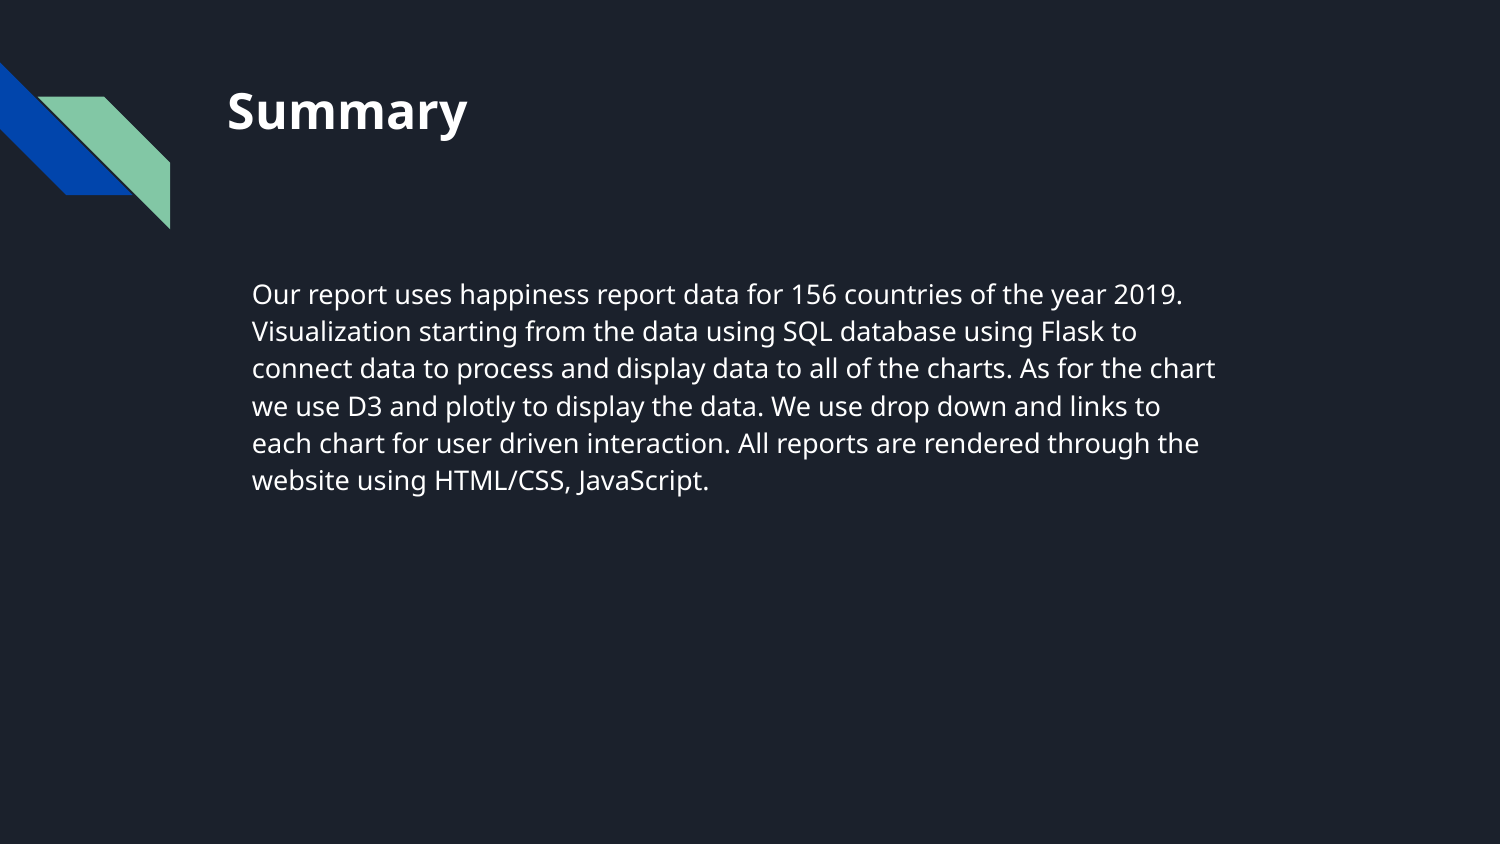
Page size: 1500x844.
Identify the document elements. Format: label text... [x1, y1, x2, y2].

title Summary [212, 64, 1368, 215]
list Our report uses happiness report data for 156 countries of the year 2019. Visualization starting from the data using SQL database using Flask to connect data to process and display data to all of the charts. As for the chart we use D3 and plotly to display the data. We use drop down and links to each chart for user driven interaction. All reports are rendered through the website using HTML/CSS, JavaScript. [212, 257, 1233, 735]
